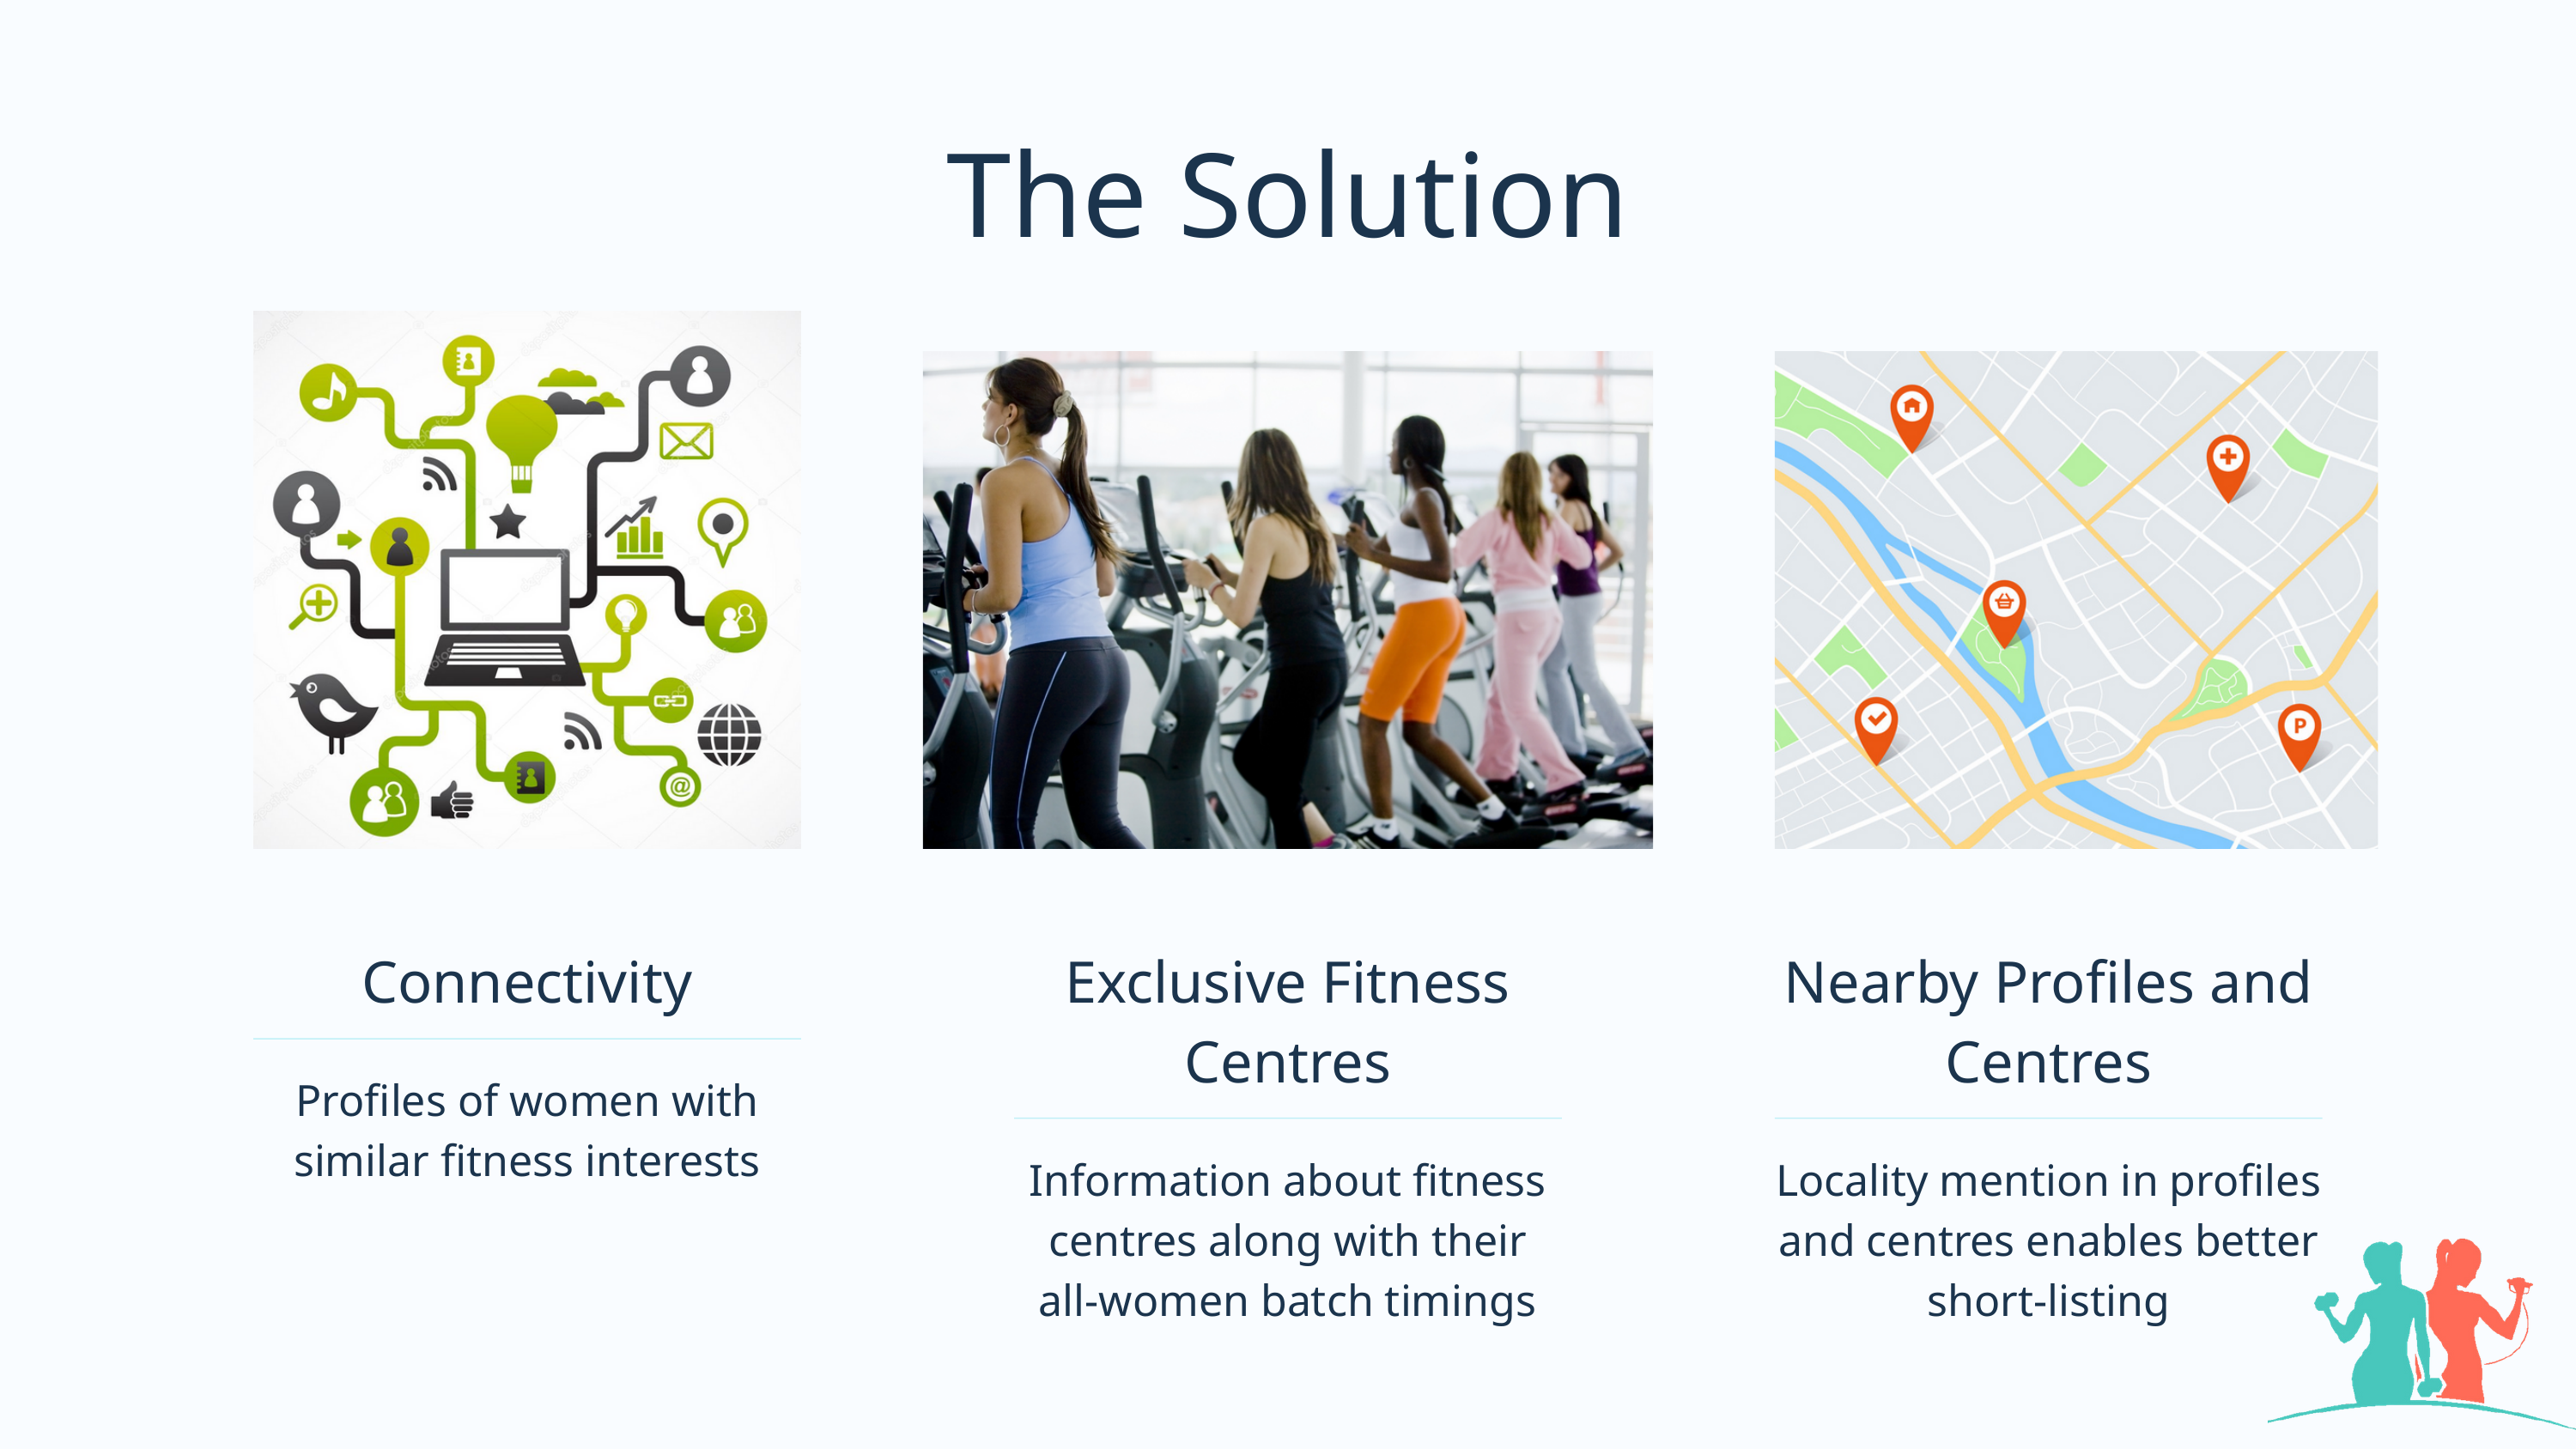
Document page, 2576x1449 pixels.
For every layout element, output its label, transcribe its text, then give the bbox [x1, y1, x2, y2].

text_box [1774, 940, 2323, 1321]
picture [252, 311, 802, 849]
text_box The Solution [511, 120, 2065, 261]
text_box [252, 940, 802, 1181]
picture [922, 351, 1654, 849]
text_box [1013, 940, 1563, 1321]
picture [2268, 1175, 2576, 1449]
picture [1774, 351, 2379, 849]
